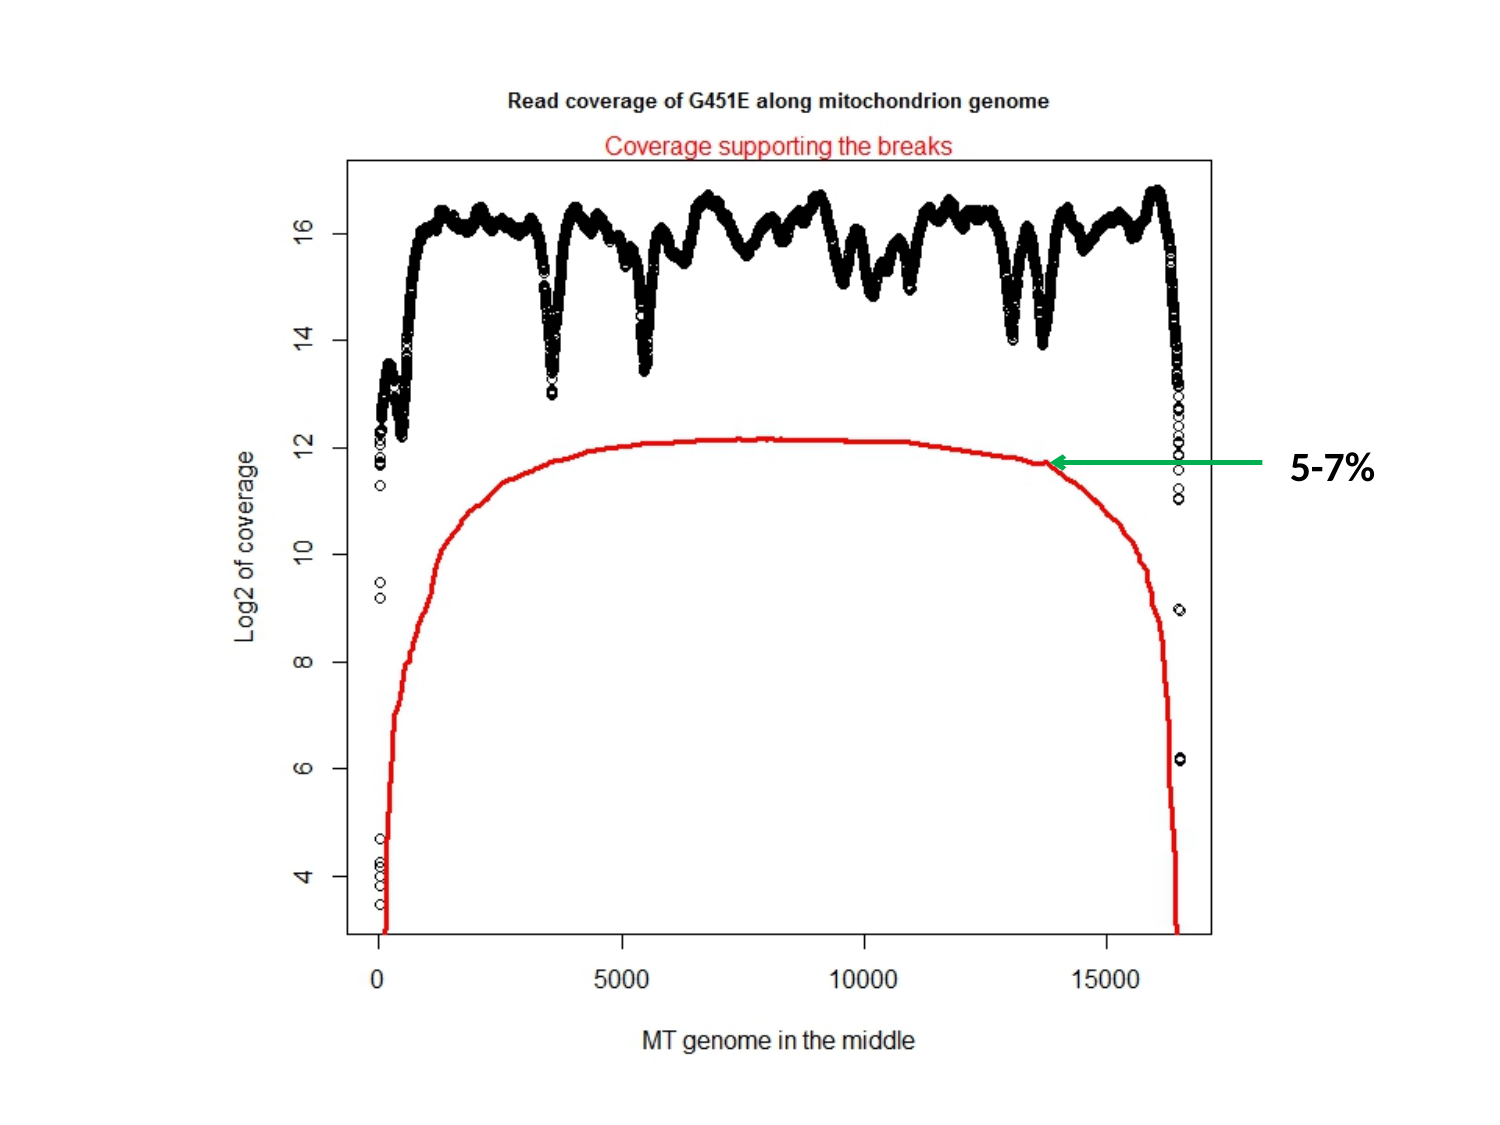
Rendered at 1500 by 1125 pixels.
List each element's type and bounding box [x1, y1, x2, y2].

picture [224, 37, 1276, 1087]
text_box [1049, 432, 1391, 499]
